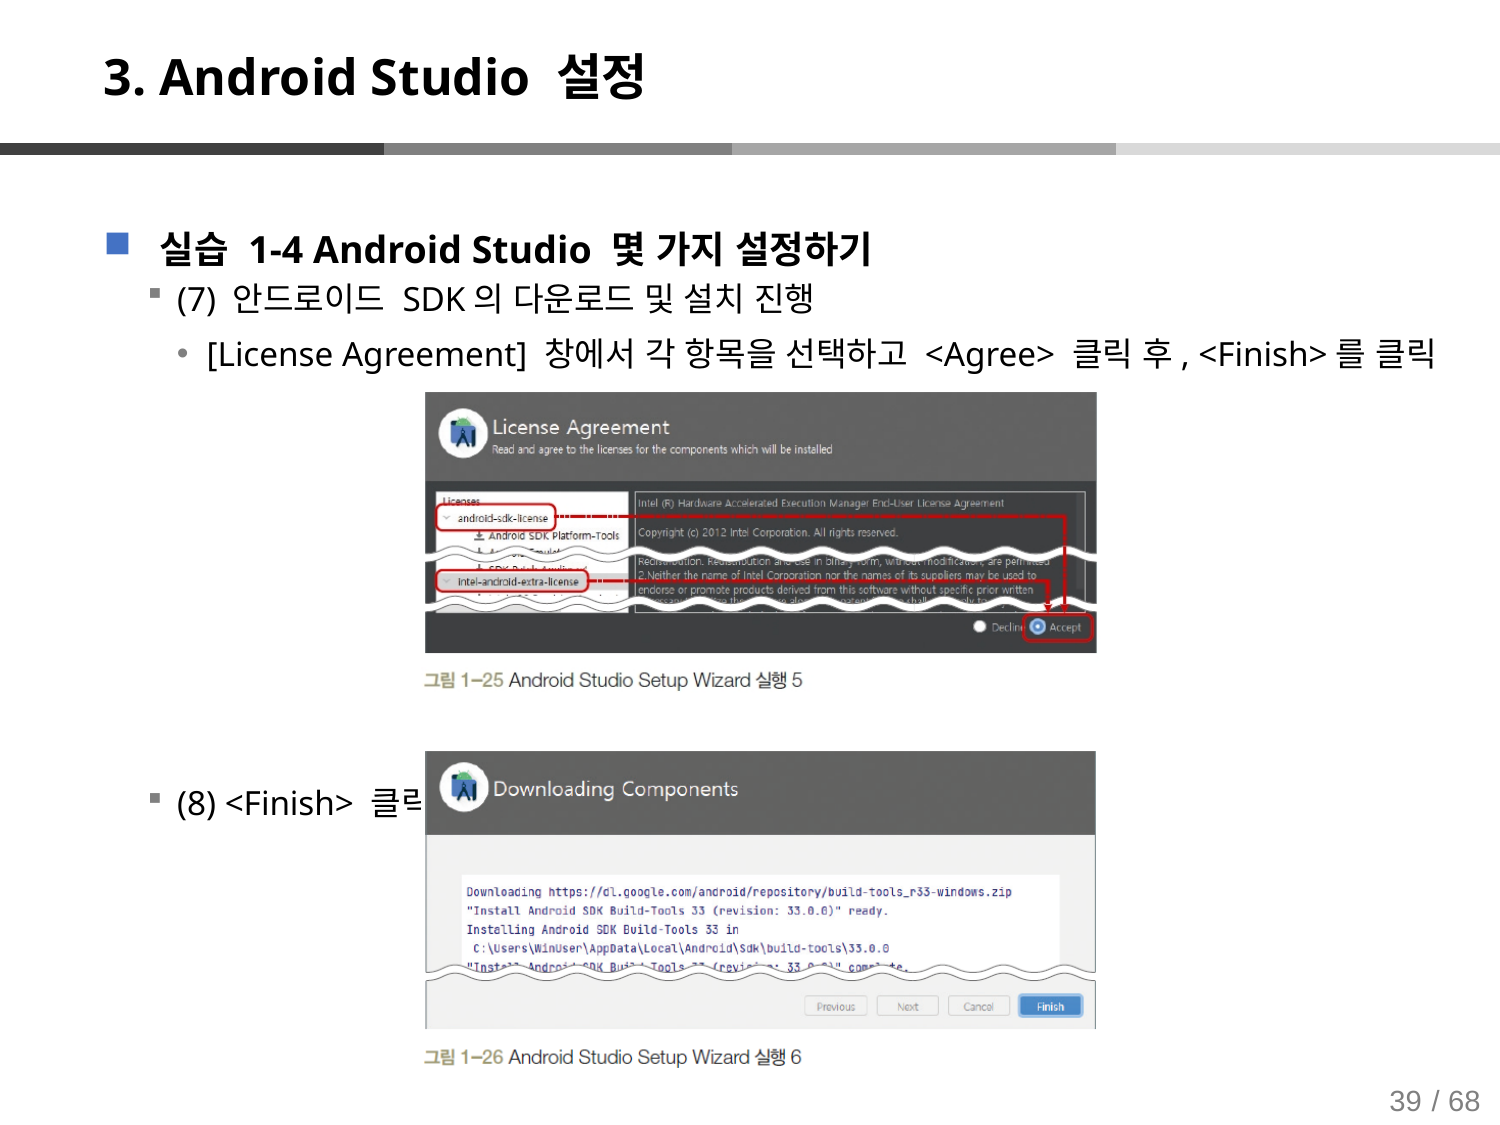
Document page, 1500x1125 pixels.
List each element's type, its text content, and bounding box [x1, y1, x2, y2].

picture [421, 747, 1101, 1071]
picture [421, 389, 1101, 693]
title 3. Android Studio 설정 [88, 30, 1211, 121]
list 실습 1-4 Android Studio 몇 가지 설정하기 (7) 안드로이드 SDK의 다운로드 및 설치 진행 [License Agreement] 창에서 각 항목을 선택하고 <Agree> 클릭 후, <Finish>를 클릭 (8) <Finish> 클릭해서 종료 [88, 196, 1485, 1083]
